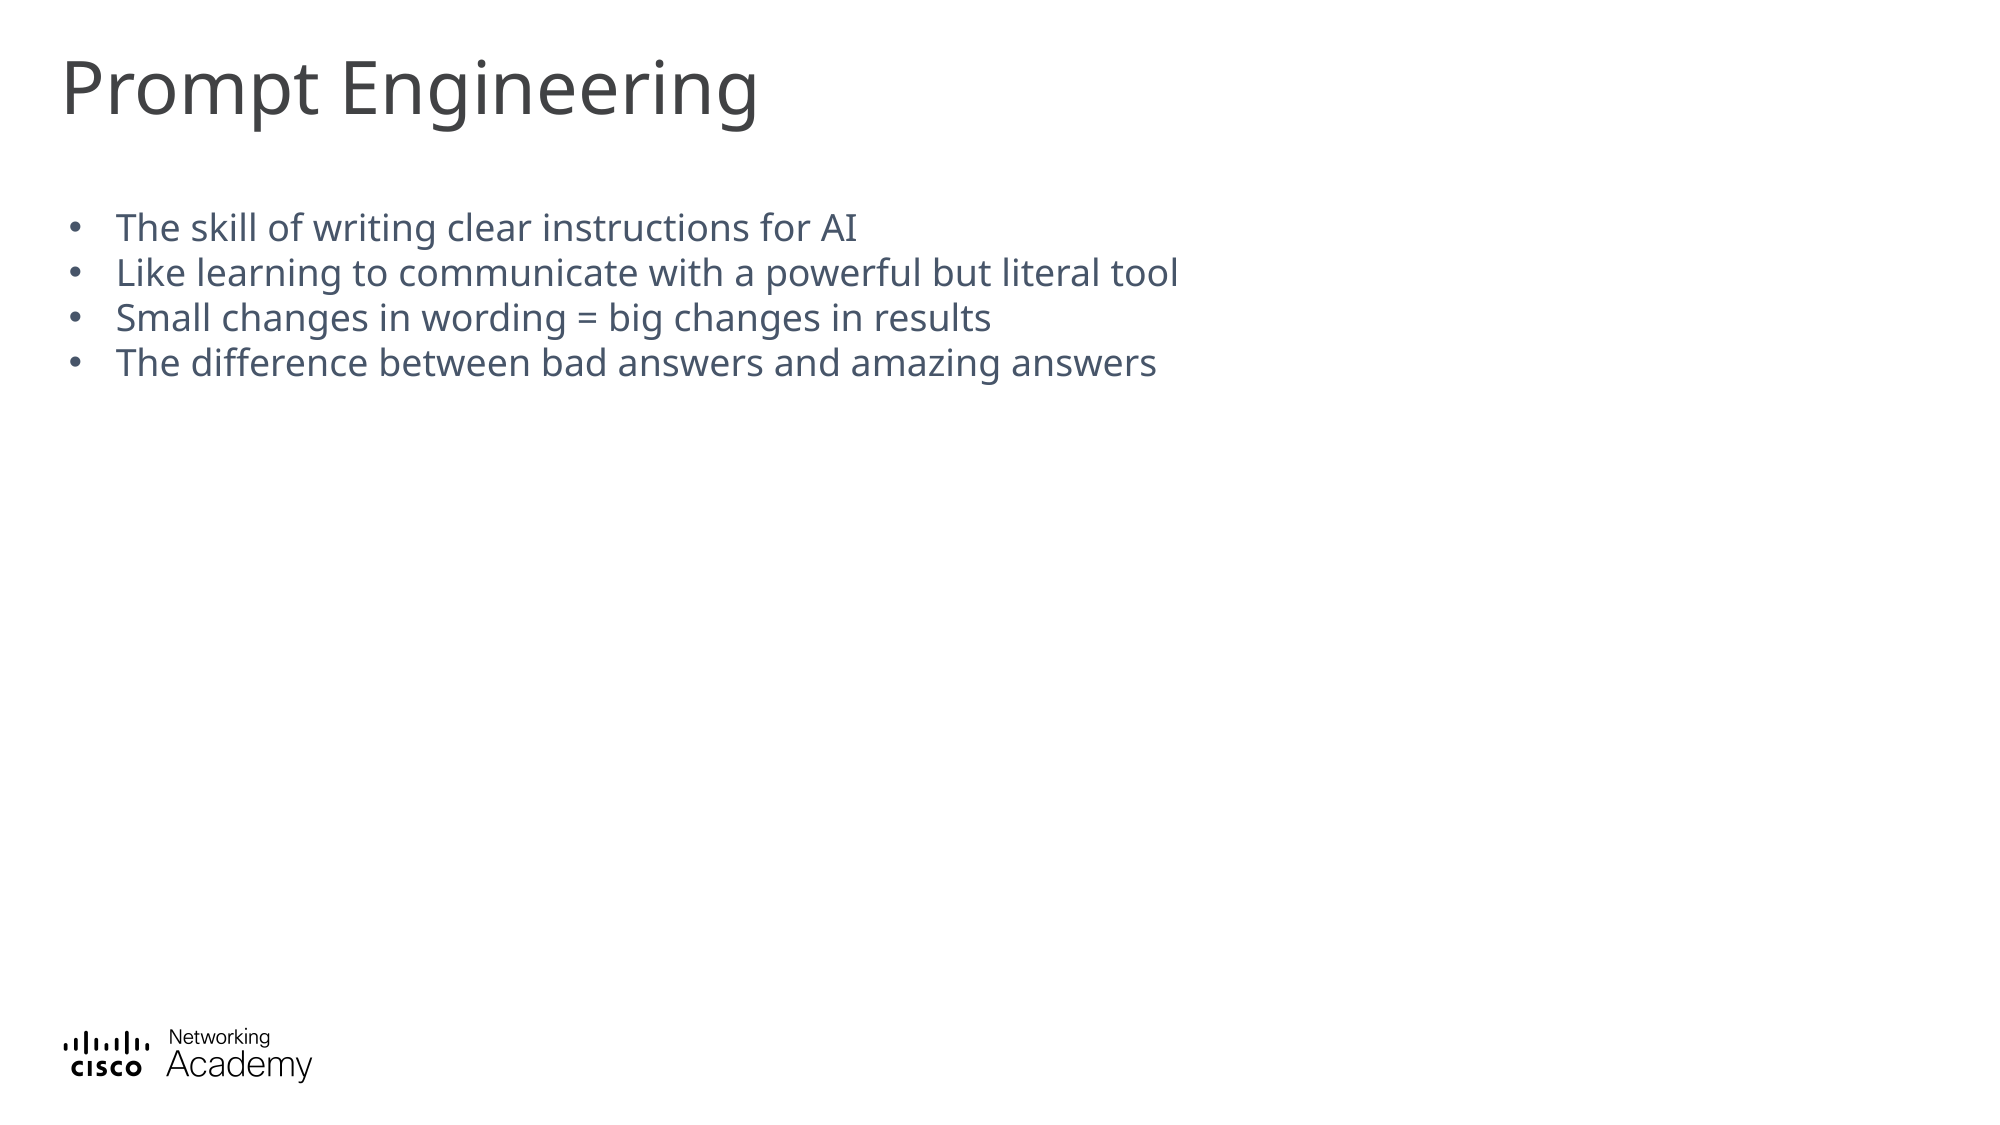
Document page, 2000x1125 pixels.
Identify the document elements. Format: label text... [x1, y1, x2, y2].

picture [60, 1024, 316, 1087]
text_box The skill of writing clear instructions for AI Like learning to communicate with a powerful but literal tool Small changes in wording = big changes in results The difference between bad answers and amazing answers [54, 196, 1218, 392]
title Prompt Engineering [53, 36, 1853, 150]
